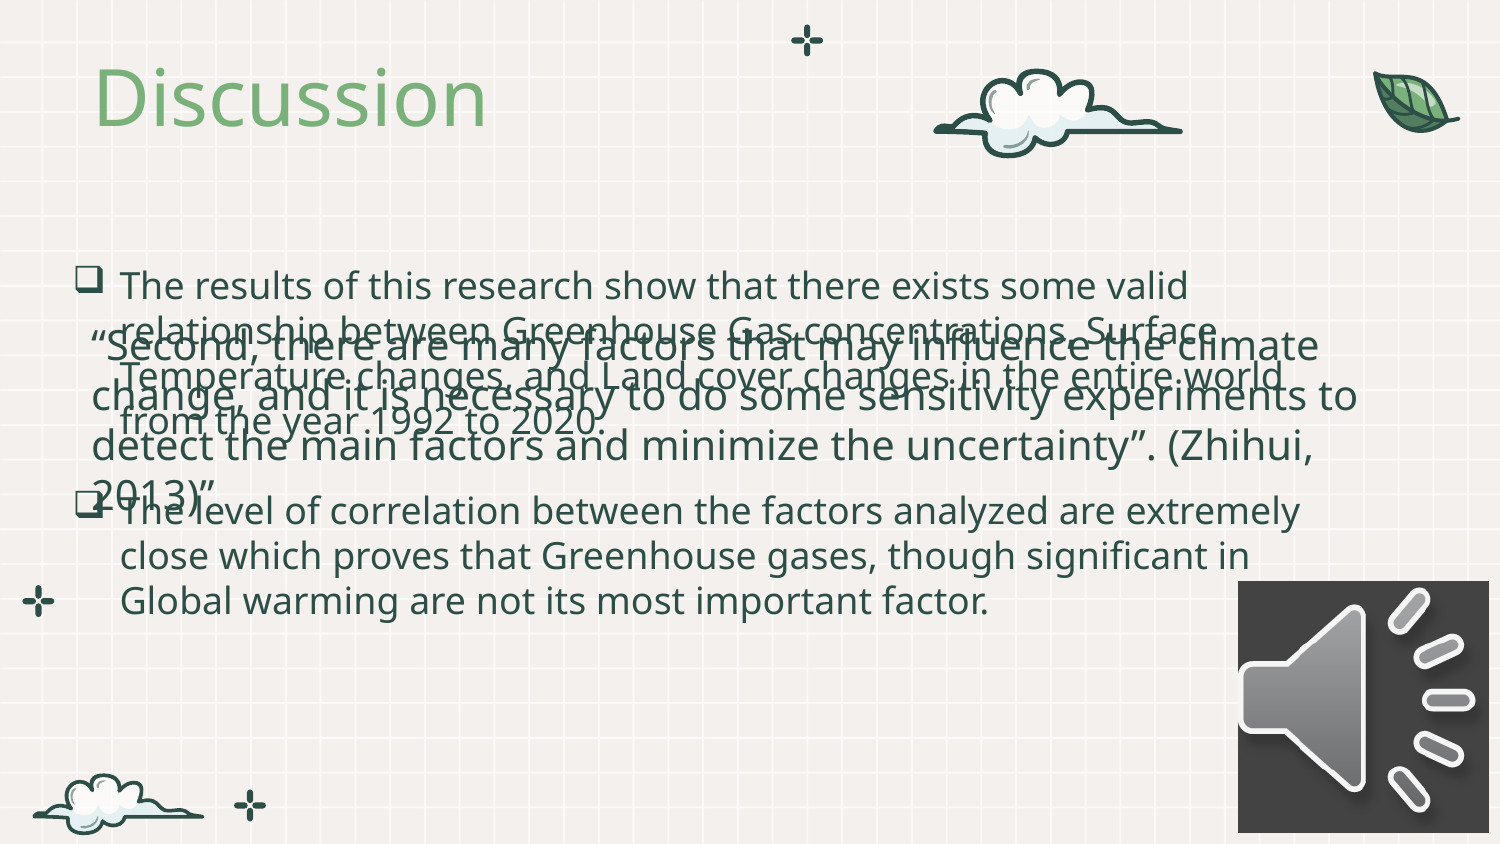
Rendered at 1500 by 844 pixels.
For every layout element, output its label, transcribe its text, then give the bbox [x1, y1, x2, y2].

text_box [1365, 57, 1466, 139]
text_box The results of this research show that there exists some valid relationship between Greenhouse Gas concentrations, Surface Temperature changes, and Land cover changes in the entire world from the year 1992 to 2020. The level of correlation between the factors analyzed are extremely close which proves that Greenhouse gases, though significant in Global warming are not its most important factor. [57, 247, 1390, 844]
title Discussion [77, 32, 1342, 127]
picture [1236, 580, 1490, 834]
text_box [31, 770, 205, 836]
text_box “Second, there are many factors that may influence the climate change, and it is necessary to do some sensitivity experiments to detect the main factors and minimize the uncertainty”. (Zhihui, 2013)” [76, 253, 1408, 521]
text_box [932, 64, 1184, 159]
